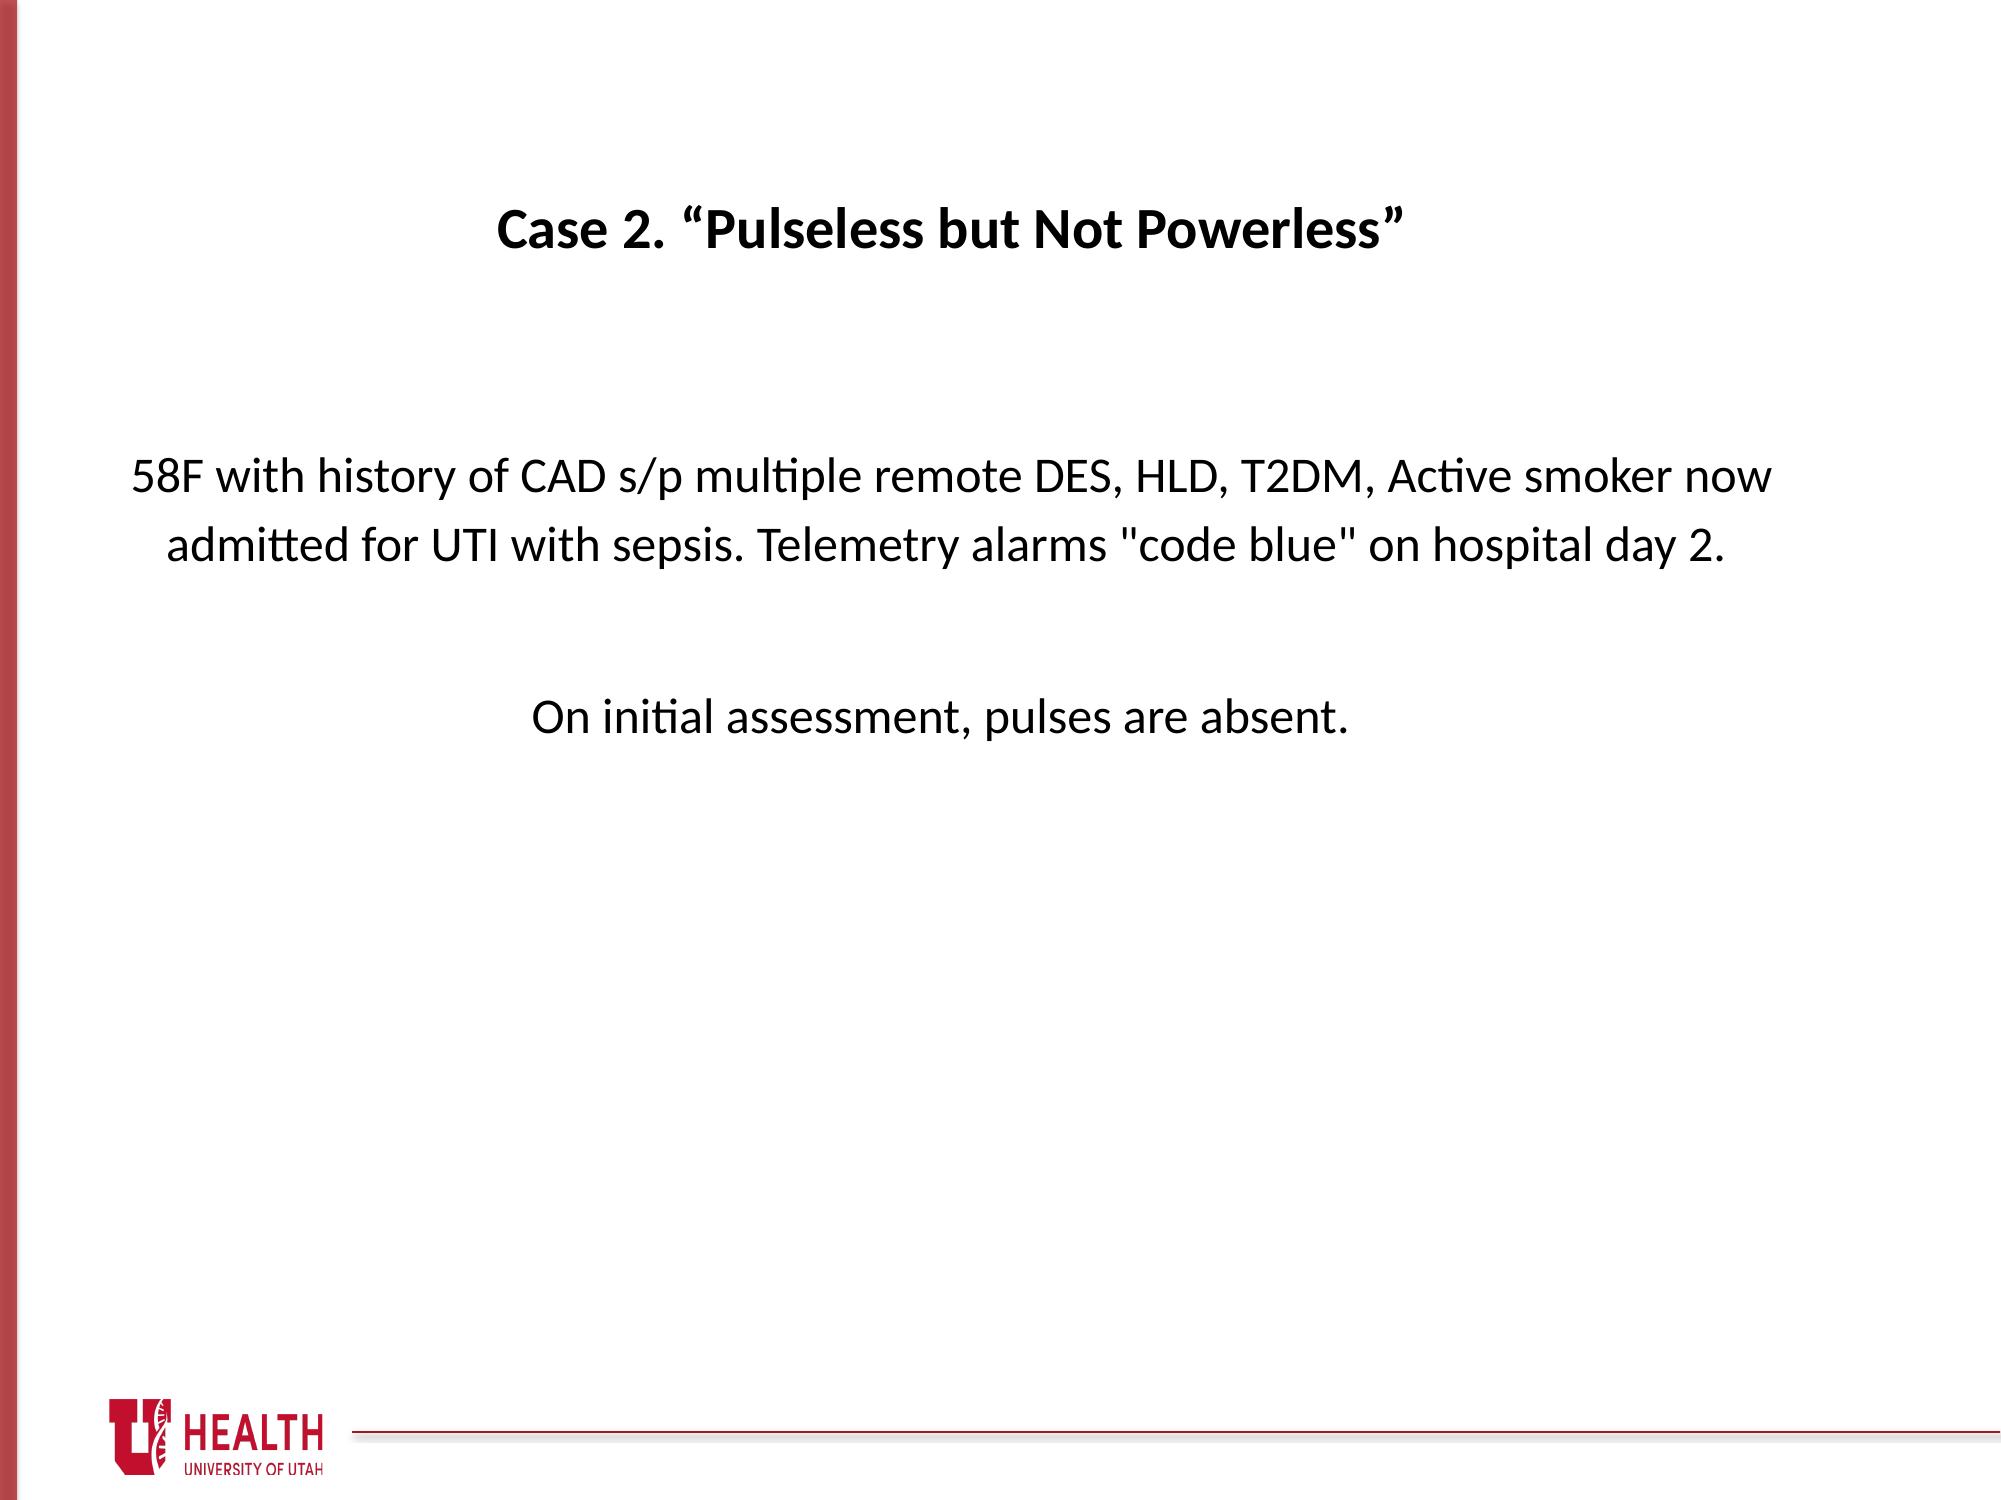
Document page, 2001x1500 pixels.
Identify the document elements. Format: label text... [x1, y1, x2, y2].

text_box 58F with history of CAD s/p multiple remote DES, HLD, T2DM, Active smoker now admitted for UTI with sepsis. Telemetry alarms "code blue" on hospital day 2. On initial assessment, pulses are absent. [73, 426, 1831, 751]
text_box Case 2. “Pulseless but Not Powerless” [428, 182, 1476, 268]
